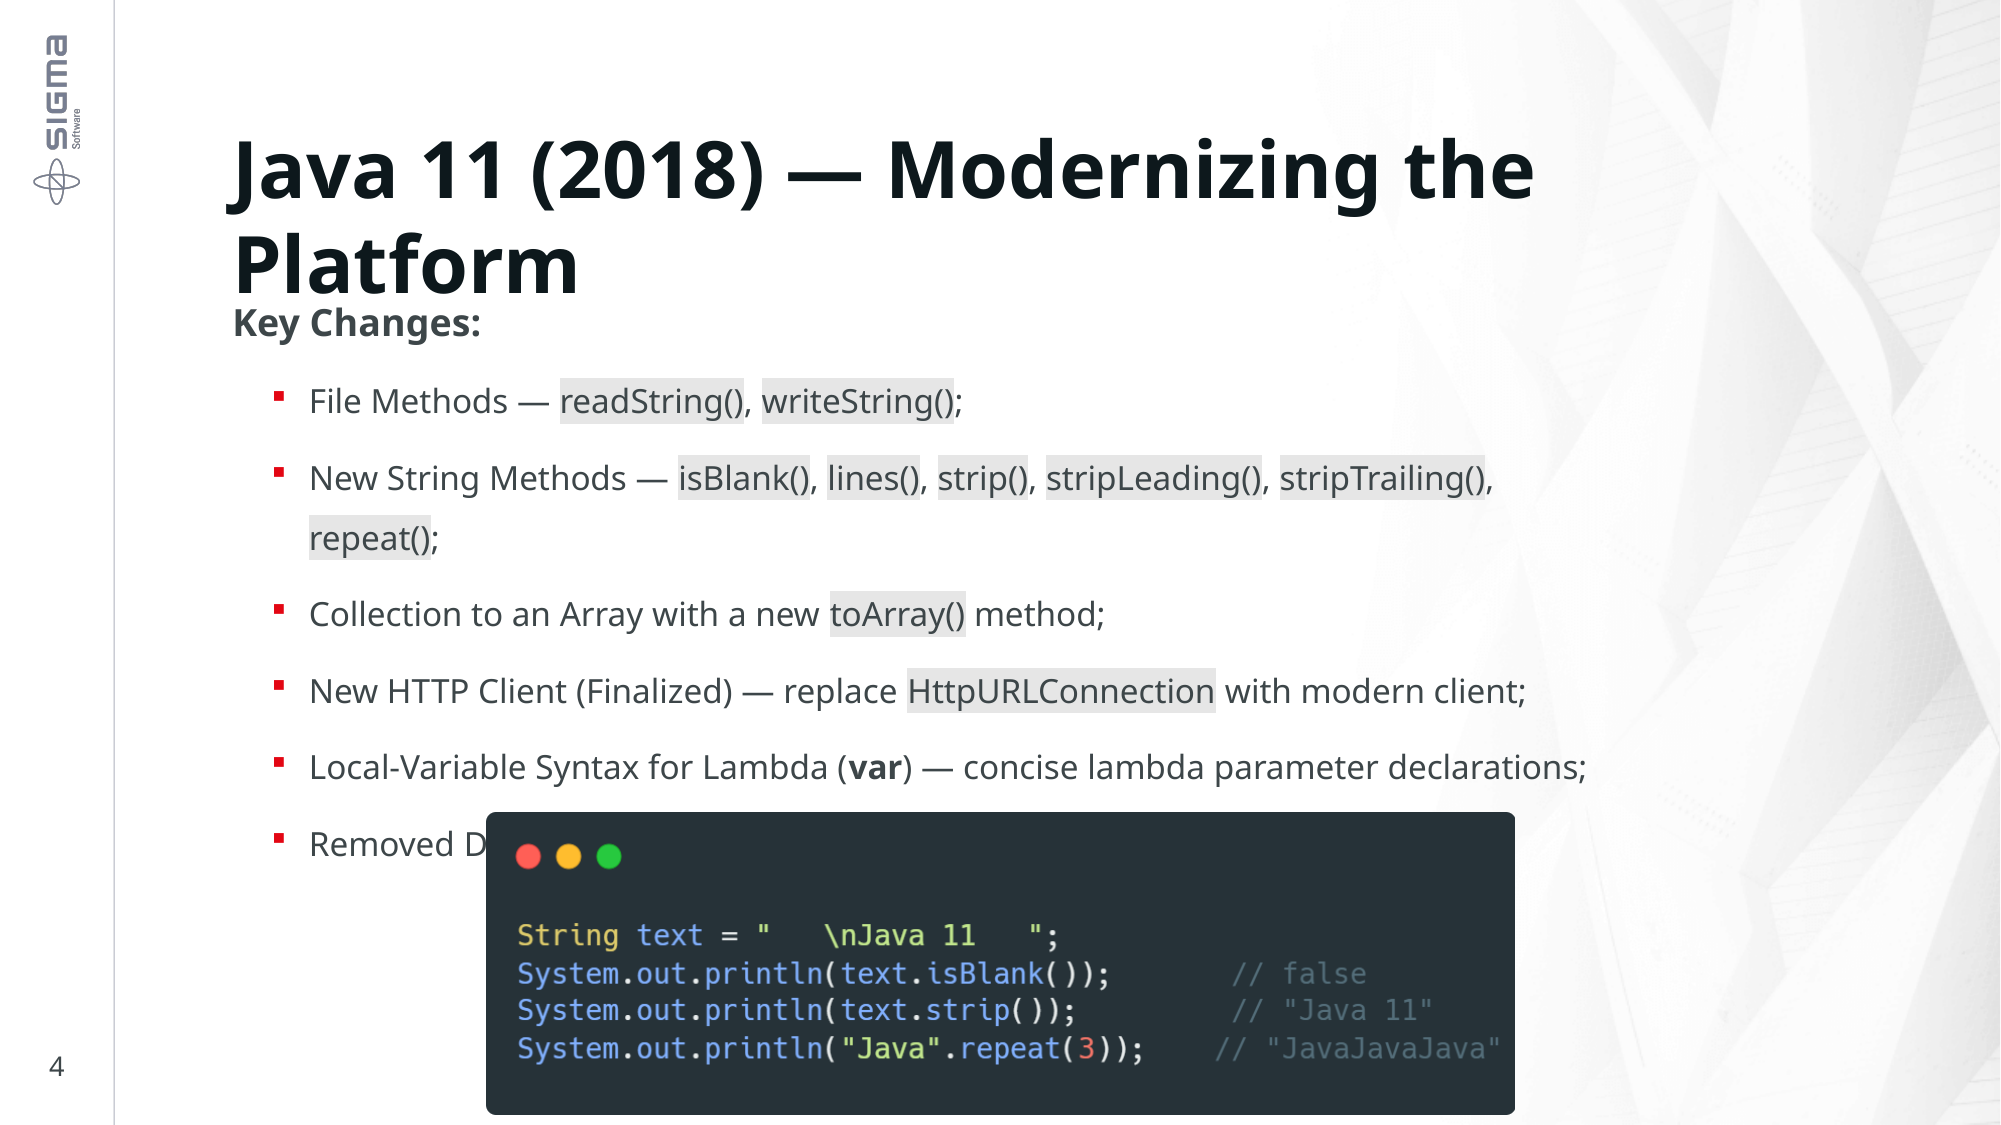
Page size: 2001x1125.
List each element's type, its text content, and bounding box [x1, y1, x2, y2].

picture [0, 0, 113, 1011]
title Java 11 (2018) — Modernizing the Platform [232, 119, 1886, 216]
slide_number 4 [0, 1011, 114, 1125]
picture [115, 0, 2001, 1125]
text_box Key Changes: File Methods — readString(), writeString(); New String Methods — isBlank(), lines(), strip(), stripLeading(), stripTrailing(), repeat(); Collection to an Array with a new toArray() method; New HTTP Client (Finalized) — replace HttpURLConnection with modern client; Local-Variable Syntax for Lambda (var) — concise lambda parameter declarations; Removed Deprecated Features — removal of JavaFX, Corba, etc. [232, 276, 1619, 800]
